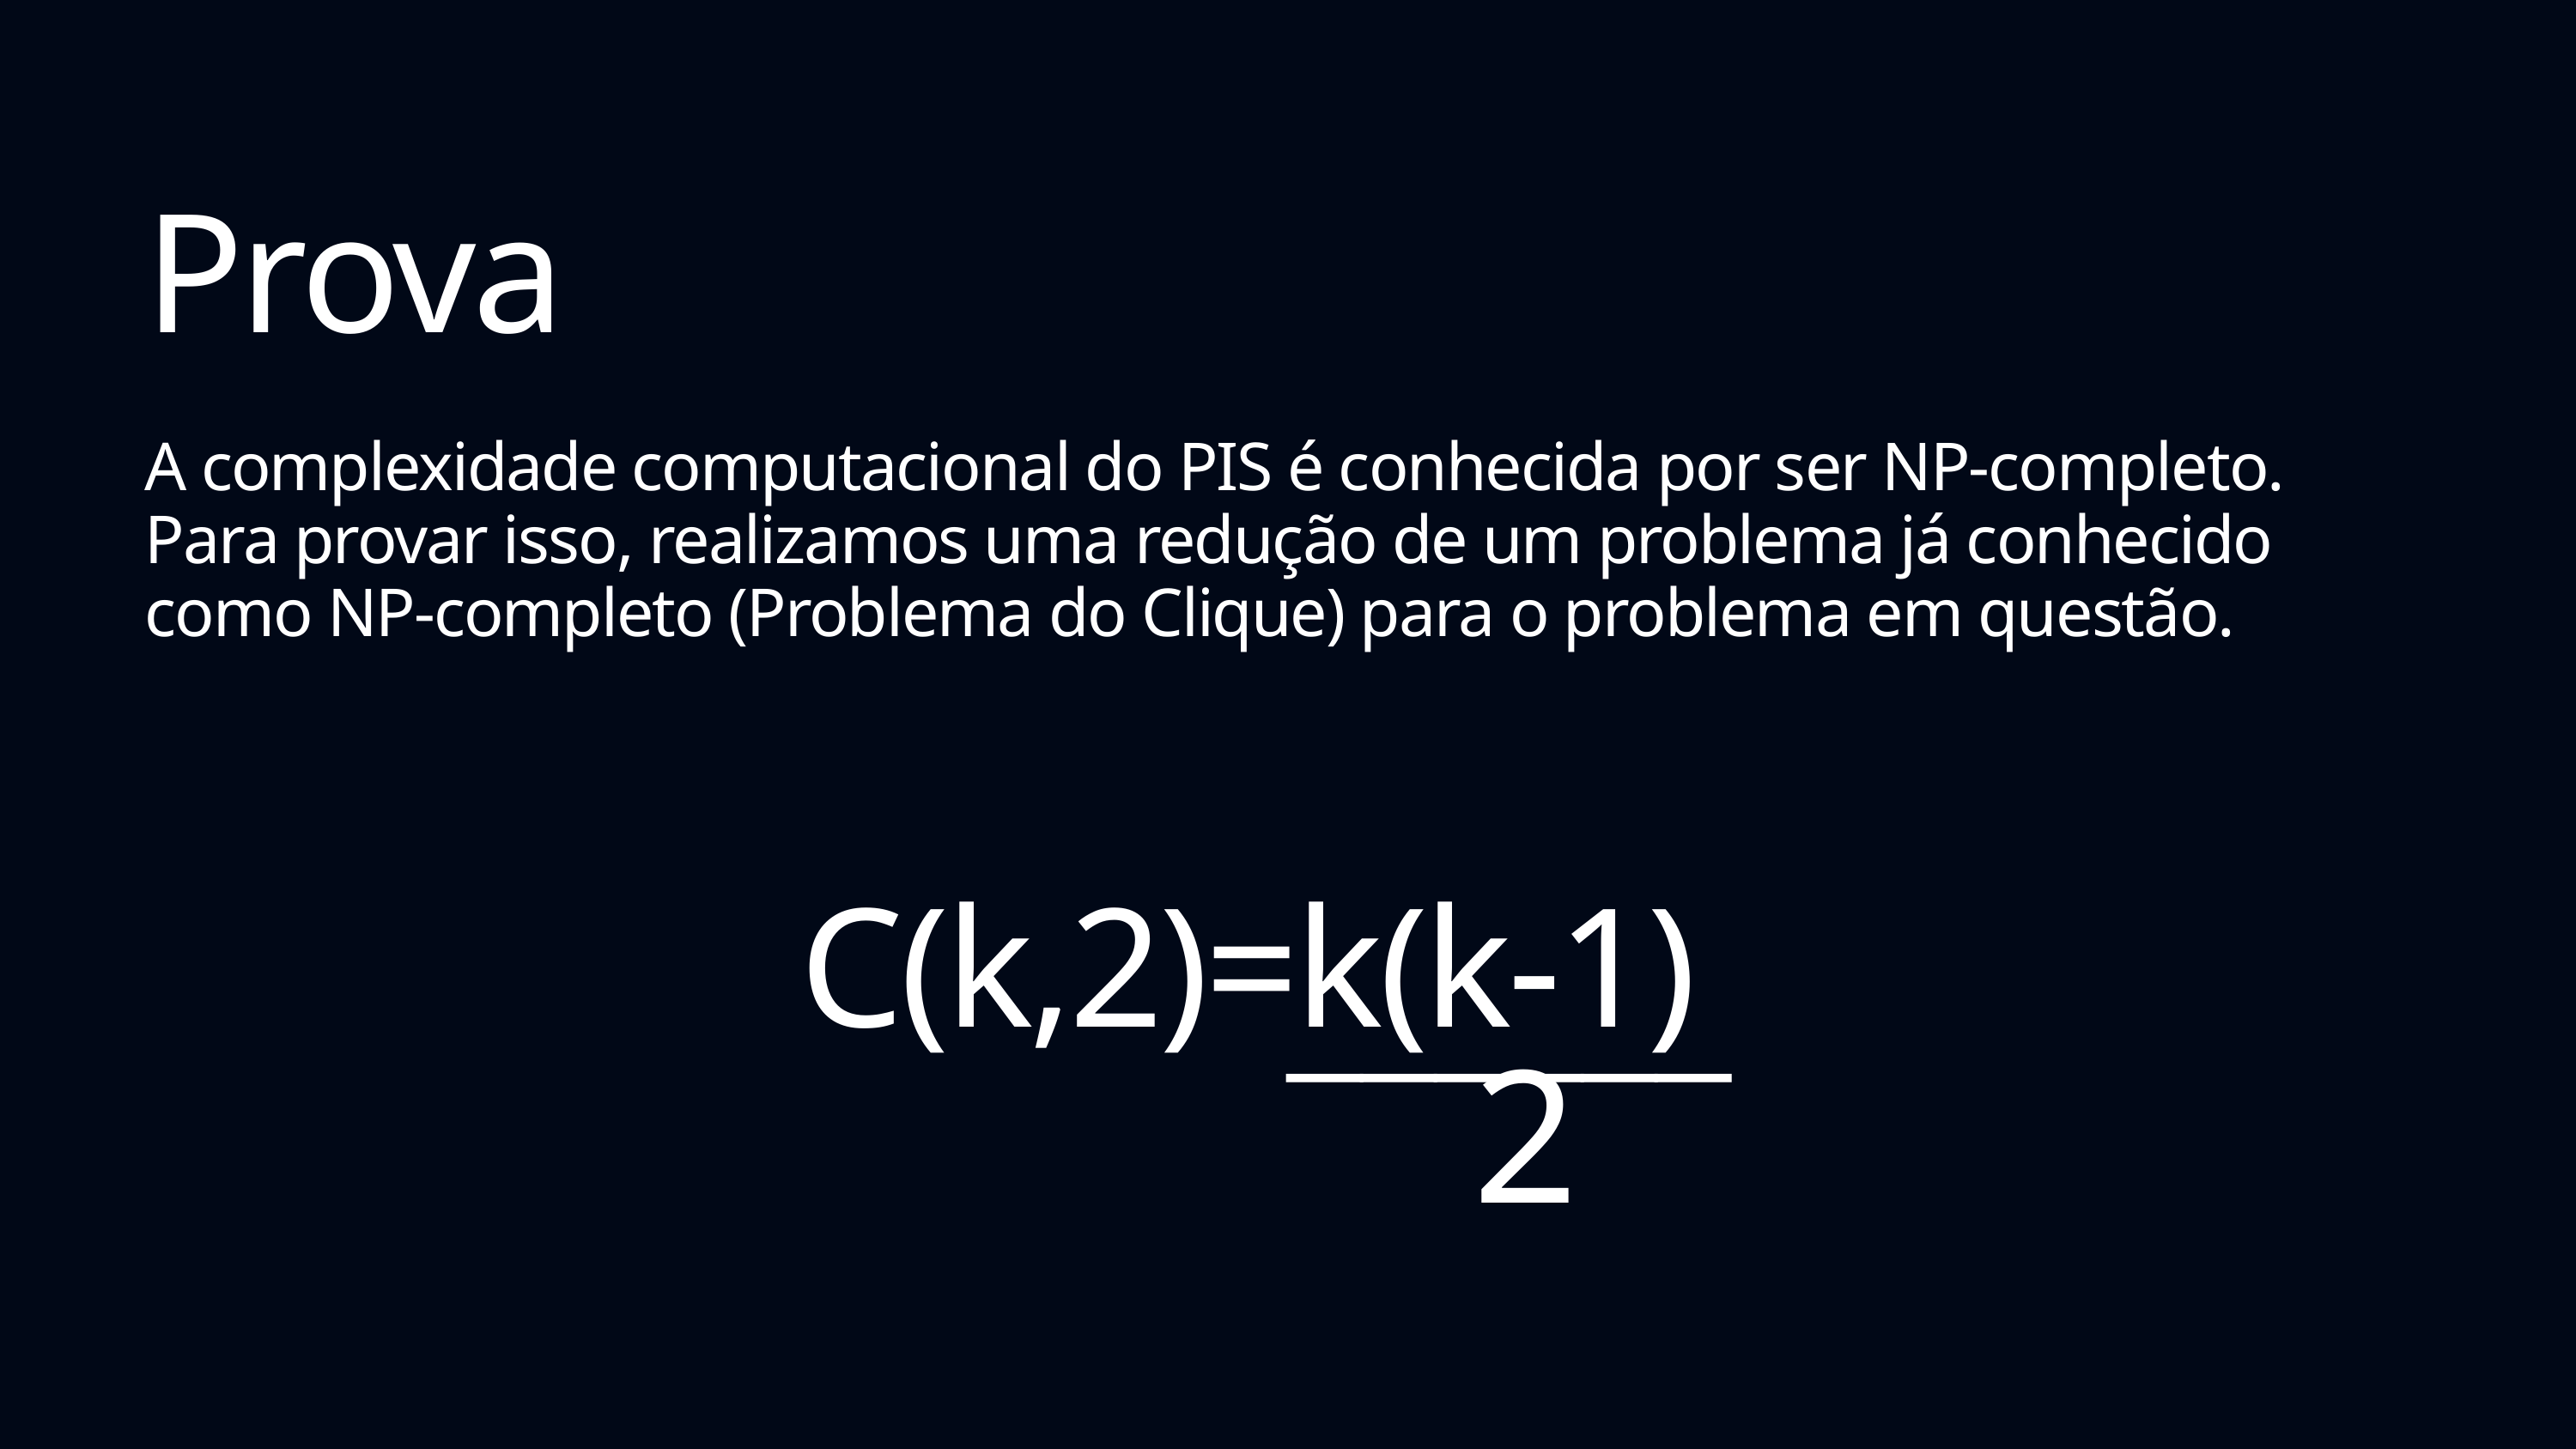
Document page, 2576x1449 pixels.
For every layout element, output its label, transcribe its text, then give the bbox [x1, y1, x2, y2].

text_box Prova [144, 184, 648, 366]
text_box A complexidade computacional do PIS é conhecida por ser NP-completo. Para provar isso, realizamos uma redução de um problema já conhecido como NP-completo (Problema do Clique) para o problema em questão. [144, 431, 2432, 650]
text_box 2 [1473, 982, 1569, 1240]
text_box C(k,2)=k(k-1) [765, 878, 1732, 1060]
text_box ______ [1288, 897, 1732, 1083]
